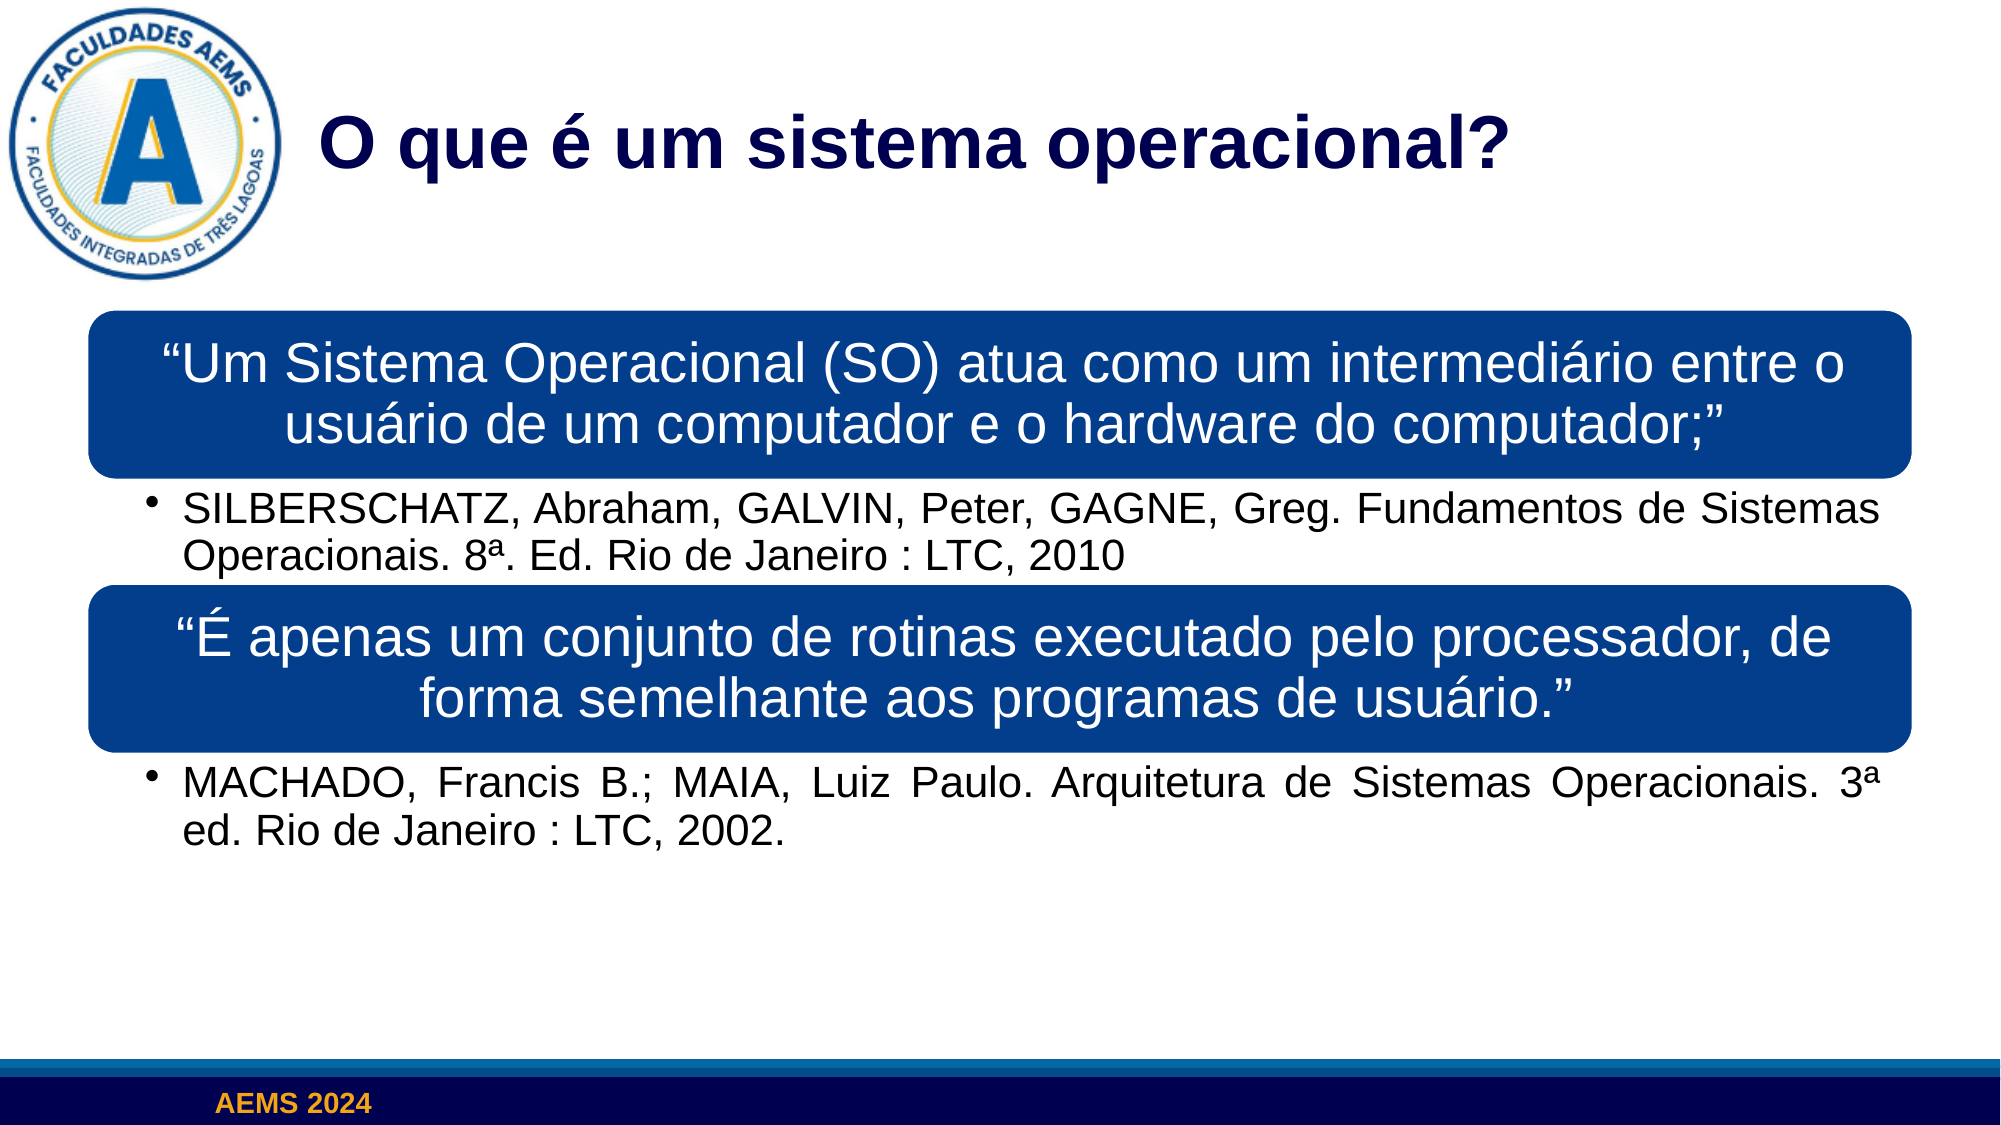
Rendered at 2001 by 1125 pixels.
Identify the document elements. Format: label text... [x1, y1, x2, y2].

slide_number AEMS 2024 [68, 1084, 519, 1120]
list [86, 298, 1914, 868]
title O que é um sistema operacional? [303, 35, 1986, 253]
picture [6, 6, 285, 283]
